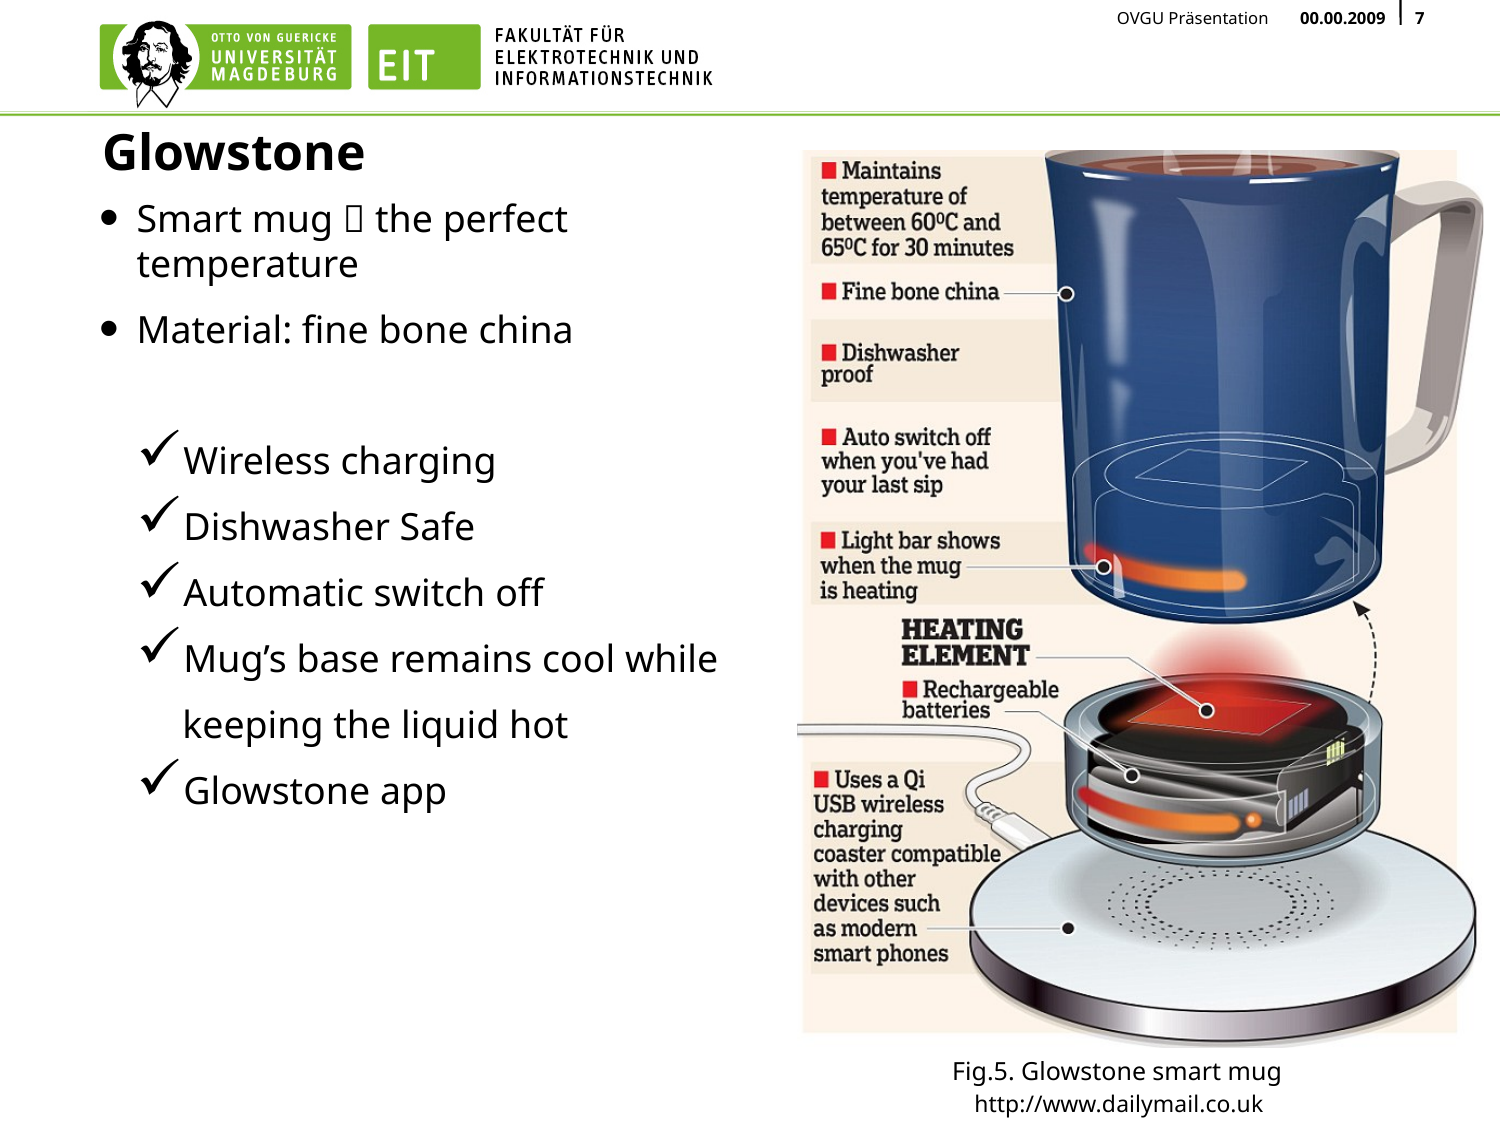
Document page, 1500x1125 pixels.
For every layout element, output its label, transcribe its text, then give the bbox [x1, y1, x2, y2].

text_box http://www.dailymail.co.uk [865, 1082, 1373, 1125]
text_box Fig.5. Glowstone smart mug [834, 1056, 1401, 1093]
picture [0, 114, 1500, 1125]
title Glowstone [0, 112, 1401, 188]
list Smart mug  the perfect temperature Material: fine bone china Wireless charging Dishwasher Safe Automatic switch off Mug’s base remains cool while keeping the liquid hot Glowstone app [0, 188, 774, 786]
picture [0, 0, 1500, 112]
